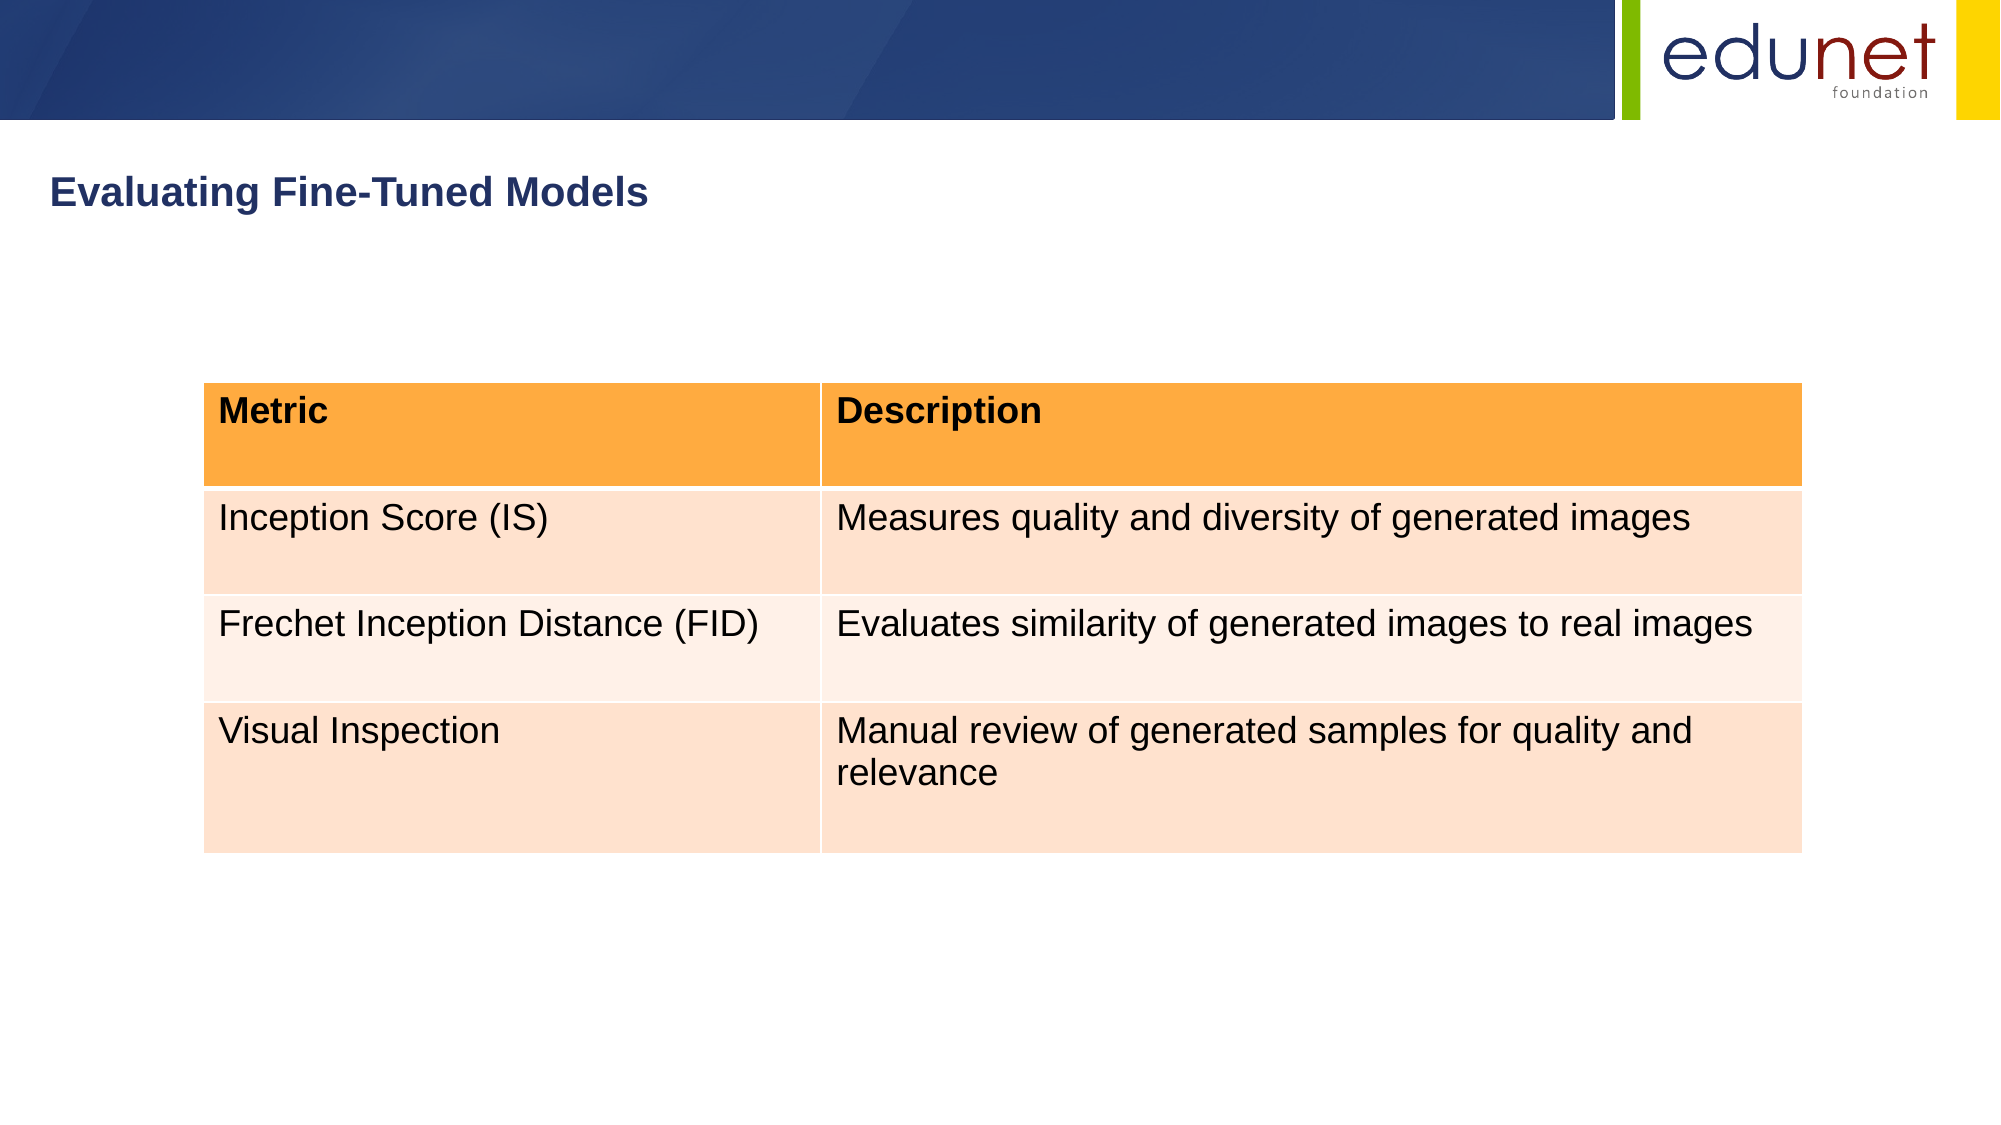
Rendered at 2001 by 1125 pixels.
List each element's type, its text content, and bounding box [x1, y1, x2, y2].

picture [1652, 12, 1948, 108]
table_cell Manual review of generated samples for quality and relevance [822, 703, 1802, 853]
table_cell Visual Inspection [204, 703, 820, 853]
table_cell Measures quality and diversity of generated images [822, 491, 1802, 594]
table_cell Frechet Inception Distance (FID) [204, 596, 820, 701]
text_box Evaluating Fine-Tuned Models [34, 157, 1004, 223]
table_header Metric [204, 383, 820, 486]
table_header Description [822, 383, 1802, 486]
table_cell Evaluates similarity of generated images to real images [822, 596, 1802, 701]
table_cell Inception Score (IS) [204, 491, 820, 594]
